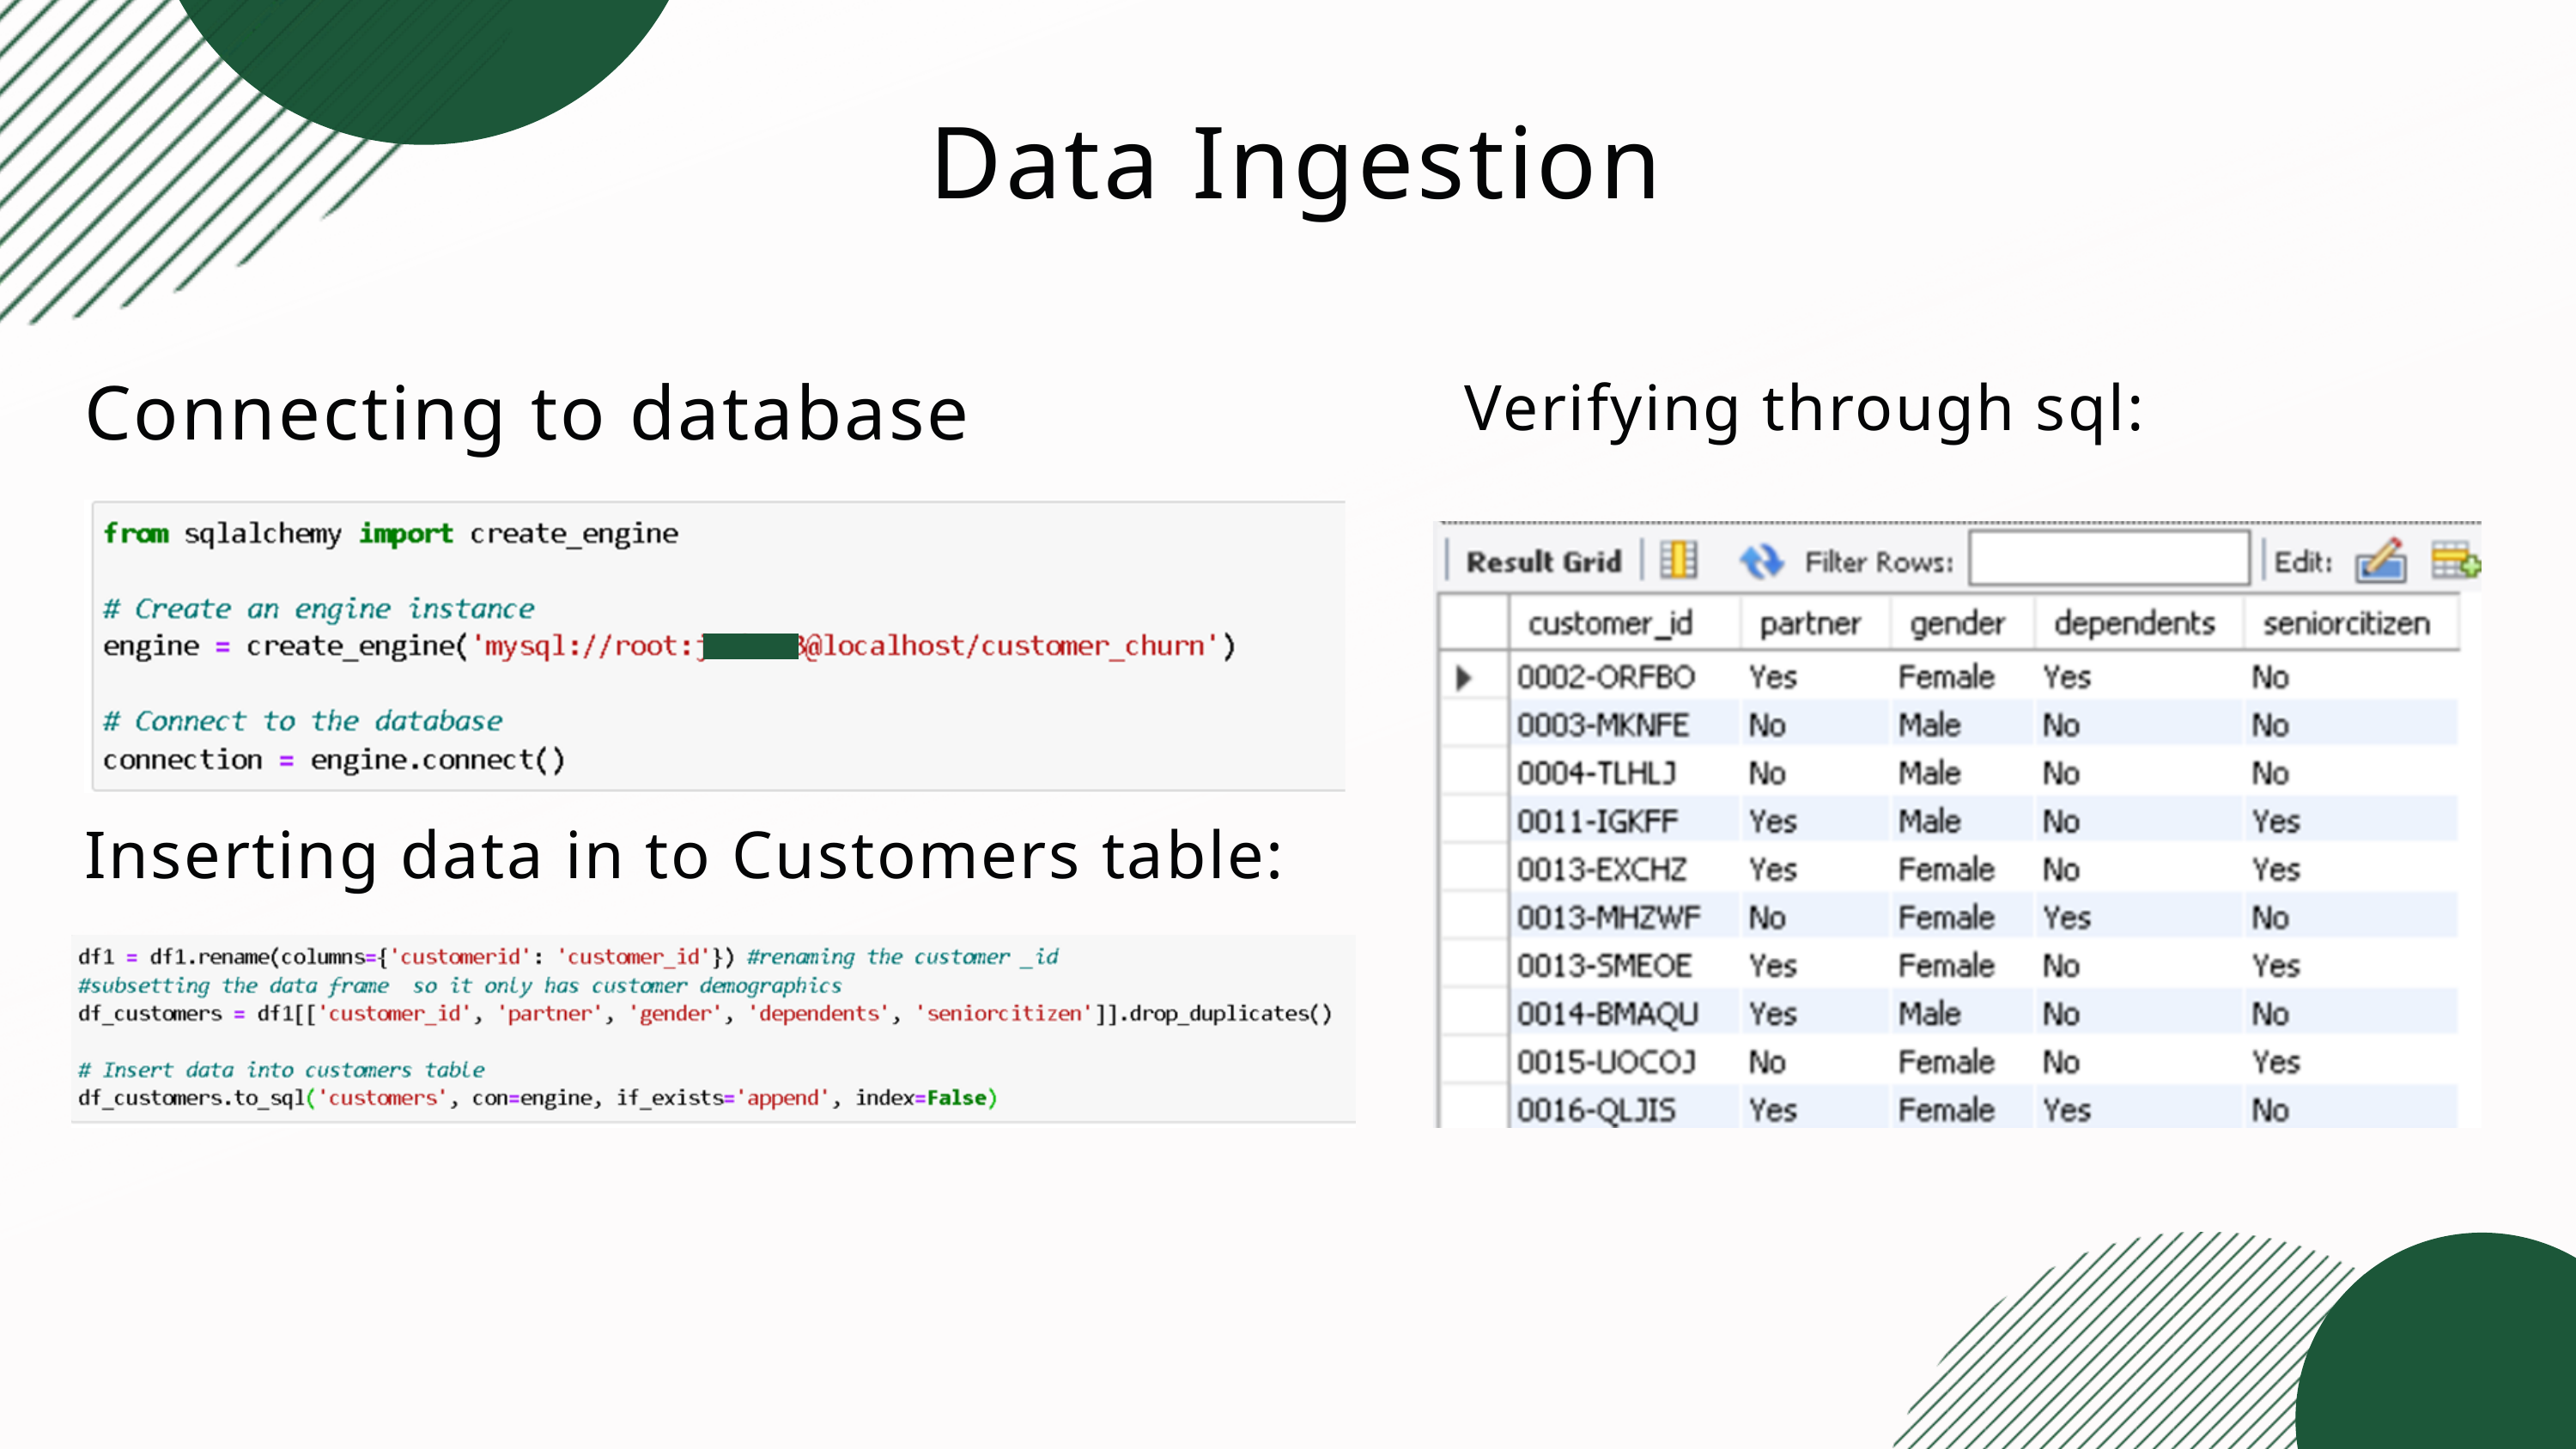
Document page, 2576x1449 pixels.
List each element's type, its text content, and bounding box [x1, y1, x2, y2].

text_box [71, 935, 1356, 1128]
text_box Data Ingestion [929, 120, 1937, 220]
text_box [1432, 521, 2482, 1128]
text_box [0, 0, 2576, 1449]
text_box Inserting data in to Customers table: [84, 827, 1333, 892]
text_box Verifying through sql: [1464, 381, 2576, 506]
text_box [1873, 1232, 2293, 1449]
text_box Connecting to database [84, 381, 1091, 456]
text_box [144, 0, 704, 145]
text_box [702, 633, 799, 659]
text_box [2295, 1232, 2576, 1449]
text_box [84, 500, 1346, 793]
text_box [0, 0, 619, 329]
